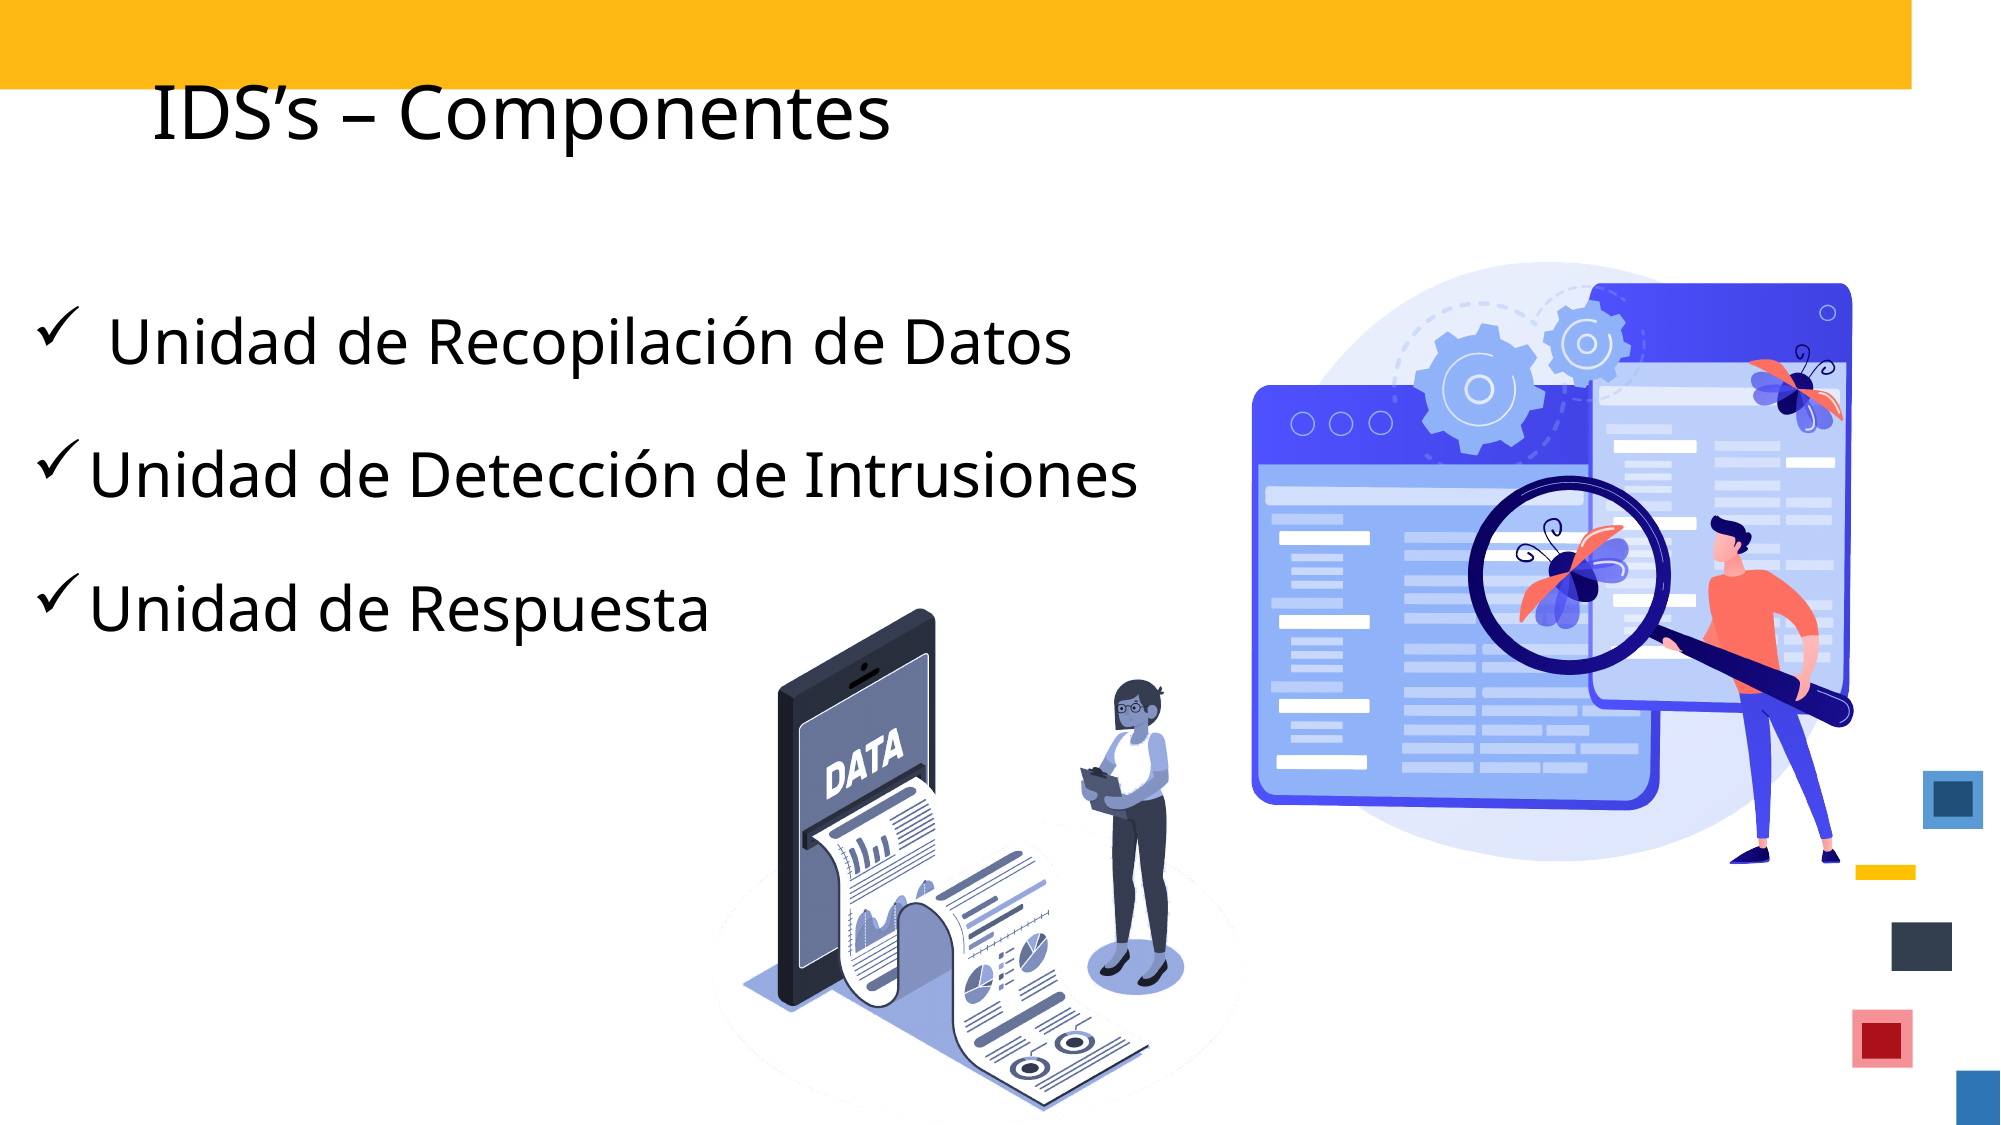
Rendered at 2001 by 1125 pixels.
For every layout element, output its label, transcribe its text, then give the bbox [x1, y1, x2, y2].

picture [700, 591, 1254, 1125]
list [1152, 162, 1953, 963]
list Unidad de Recopilación de Datos Unidad de Detección de Intrusiones Unidad de Respuesta [17, 257, 1152, 678]
title IDS’s – Componentes [137, 75, 1151, 164]
